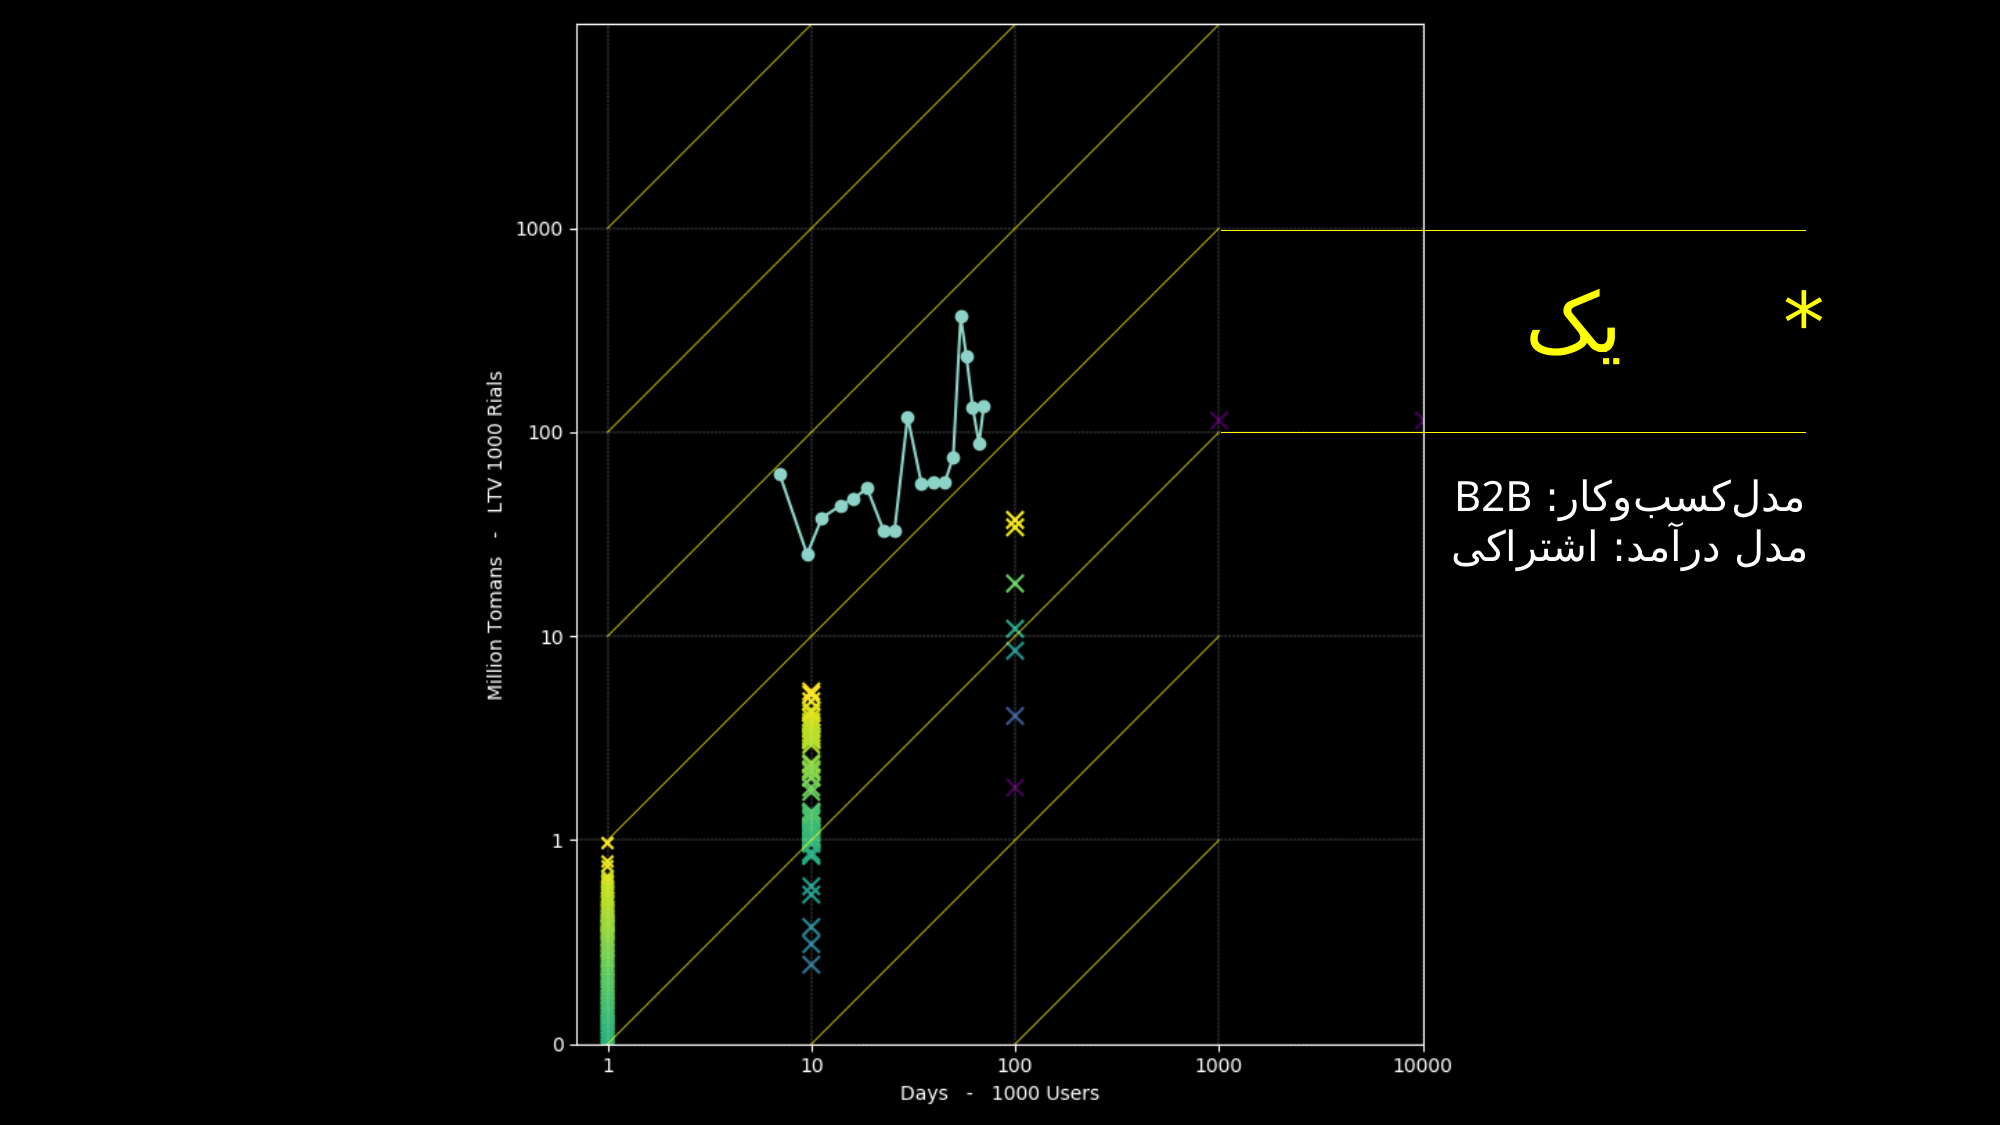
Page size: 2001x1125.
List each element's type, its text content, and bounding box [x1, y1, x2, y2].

text_box * یک [1692, 261, 1841, 377]
picture [307, 0, 1692, 1125]
text_box مدل‌کسب‌وکار: B2B مدل درآمد: اشتراکی [1692, 461, 1824, 577]
